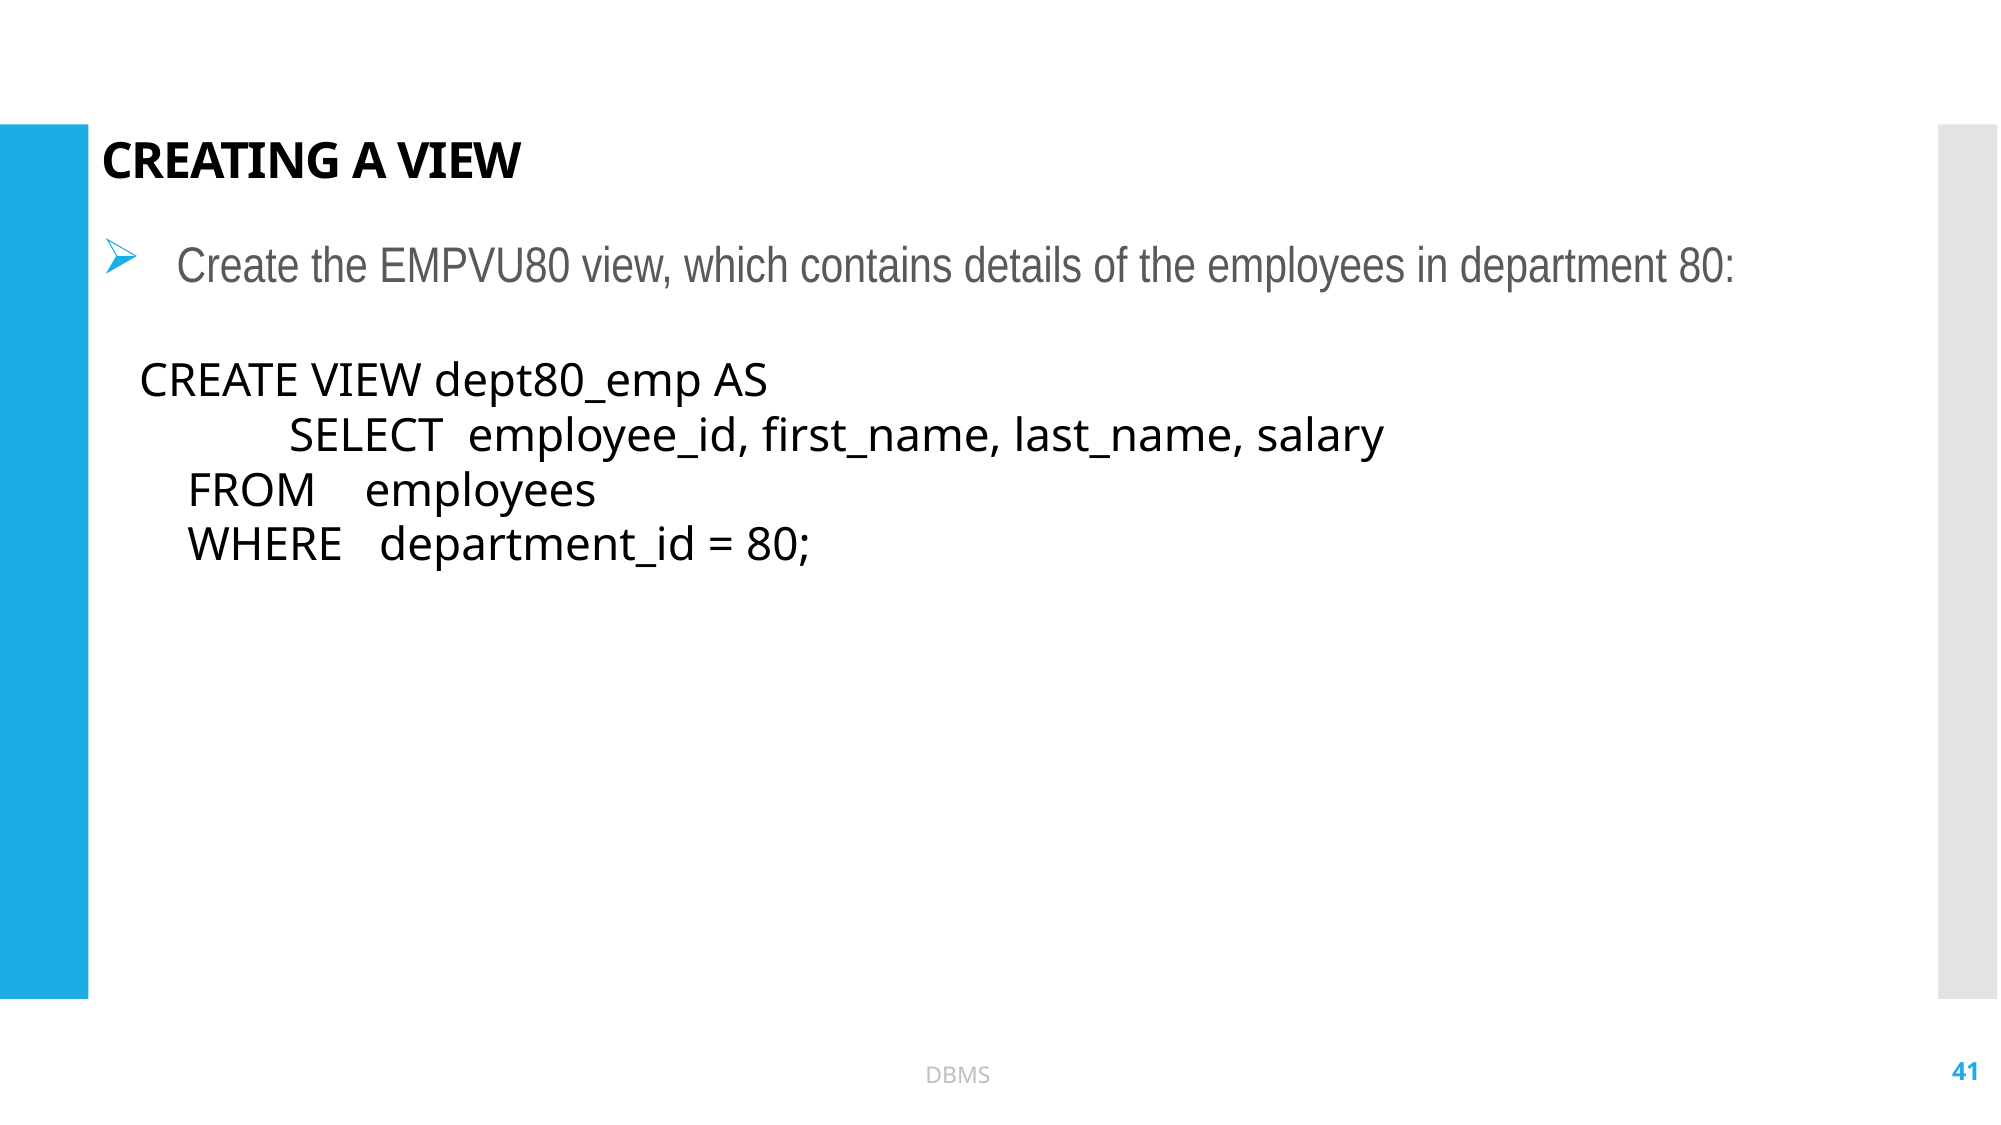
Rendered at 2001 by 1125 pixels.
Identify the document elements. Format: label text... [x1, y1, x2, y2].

footer DBMS [473, 1046, 1443, 1107]
list Create the EMPVU80 view, which contains details of the employees in department 80: CREATE VIEW dept80_emp AS SELECT employee_id, first_name, last_name, salary FROM employees WHERE department_id = 80; [86, 231, 1830, 1036]
slide_number 41 [1744, 1042, 1996, 1103]
title CREATING A VIEW [86, 128, 1653, 189]
